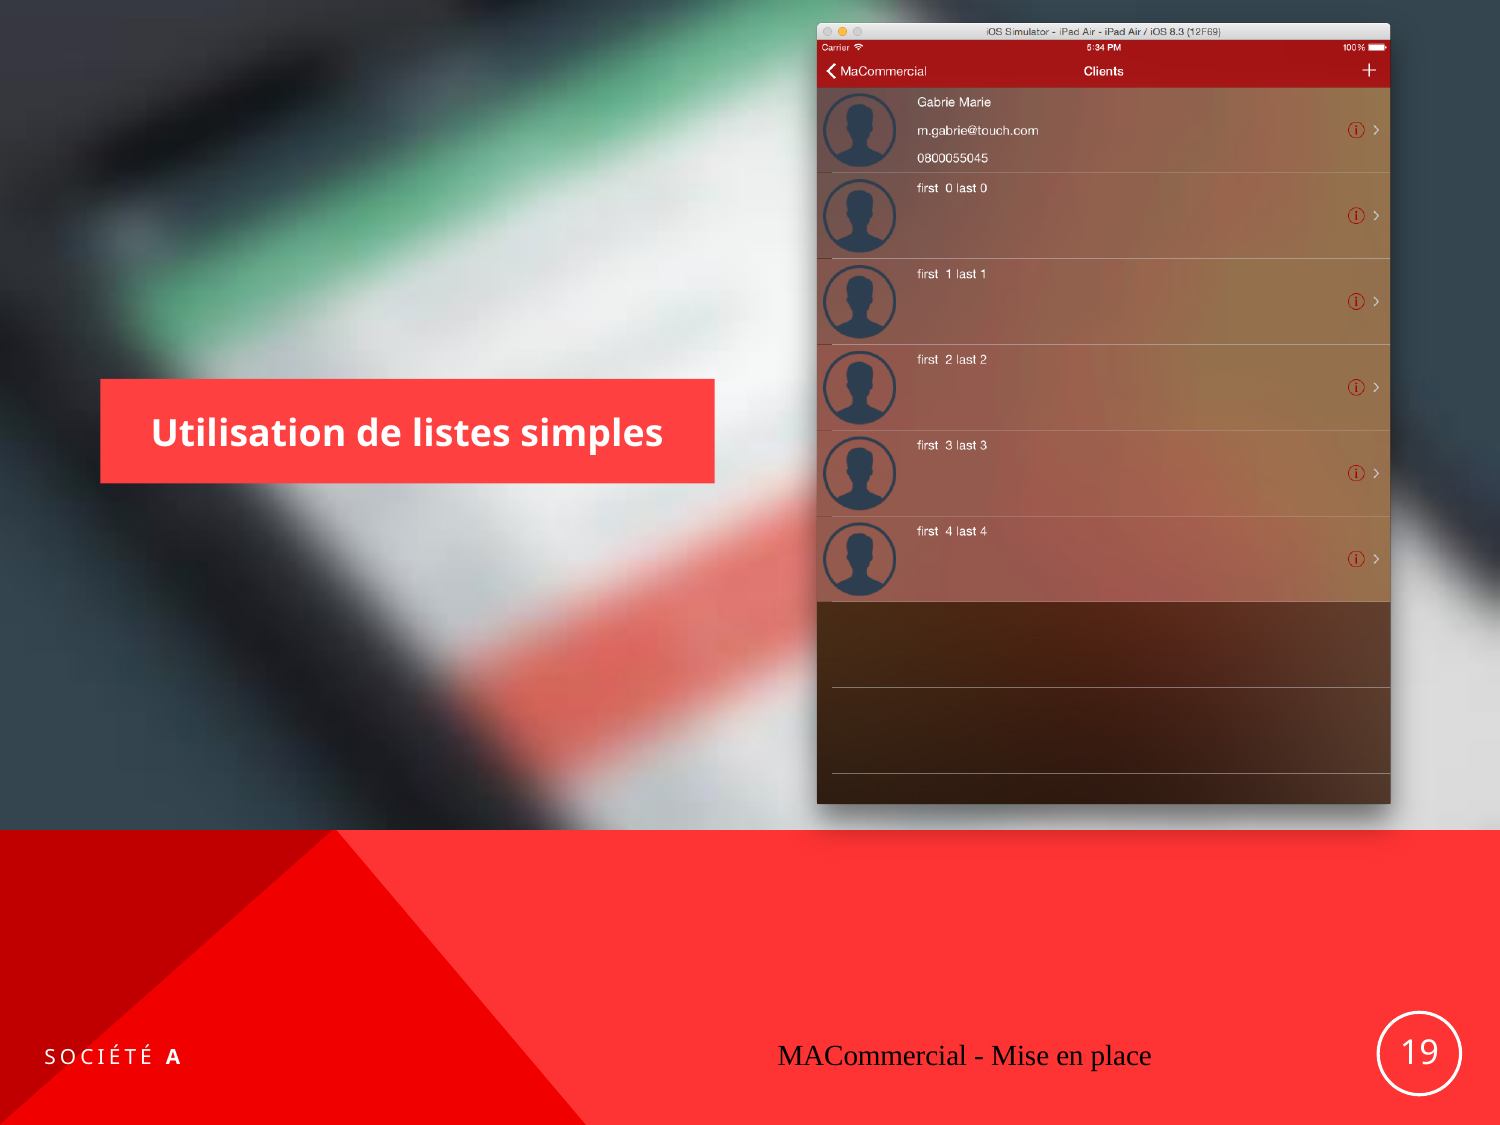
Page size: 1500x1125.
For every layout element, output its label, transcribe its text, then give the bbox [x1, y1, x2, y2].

picture [0, 0, 1500, 863]
footer MACommercial - Mise en place [577, 1031, 1352, 1076]
slide_number 19 [1376, 1010, 1463, 1097]
text_box Société A [29, 1033, 514, 1079]
